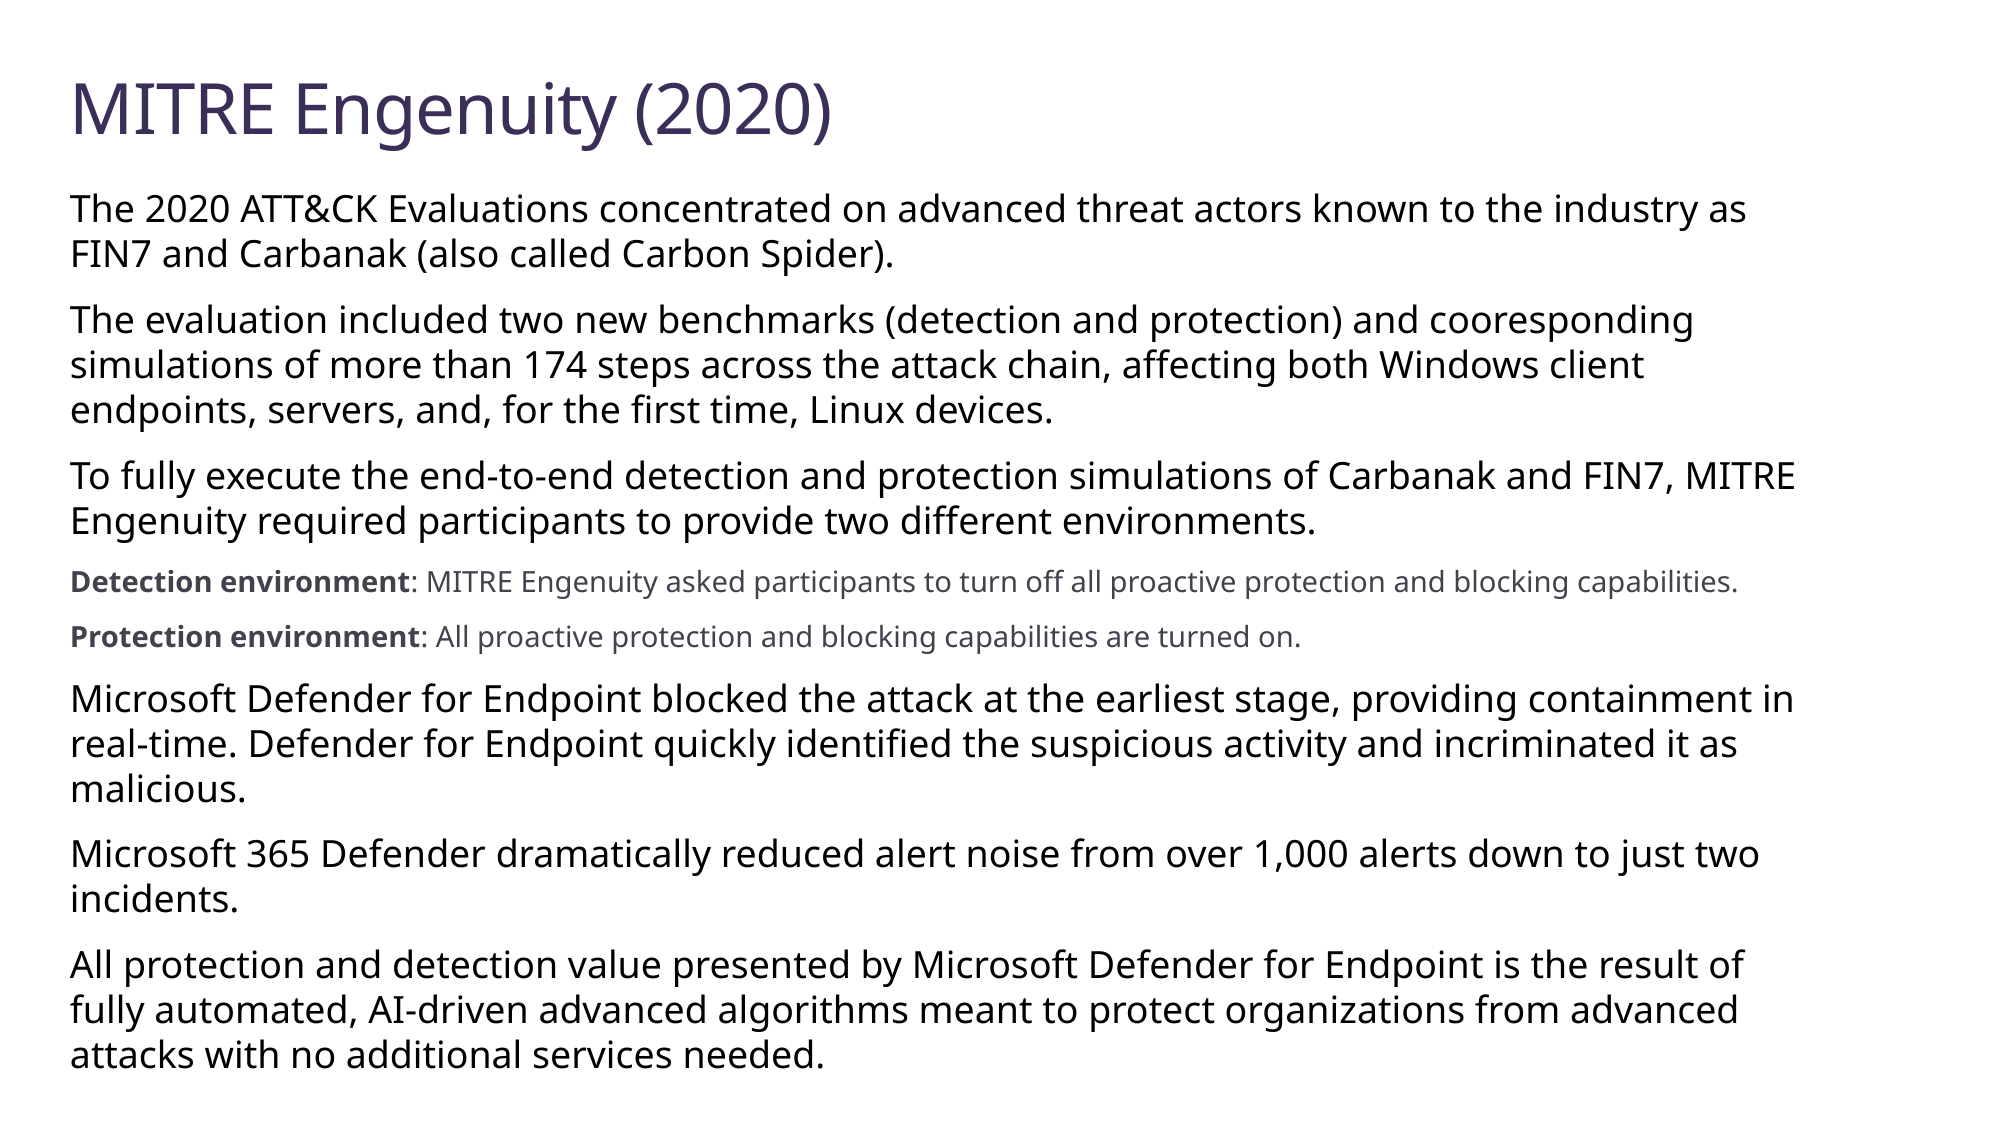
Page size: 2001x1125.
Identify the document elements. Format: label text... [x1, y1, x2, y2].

title MITRE Engenuity (2020) [69, 36, 1206, 161]
list The 2020 ATT&CK Evaluations concentrated on advanced threat actors known to the industry as FIN7 and Carbanak (also called Carbon Spider). The evaluation included two new benchmarks (detection and protection) and cooresponding simulations of more than 174 steps across the attack chain, affecting both Windows client endpoints, servers, and, for the first time, Linux devices. To fully execute the end-to-end detection and protection simulations of Carbanak and FIN7, MITRE Engenuity required participants to provide two different environments. Detection environment: MITRE Engenuity asked participants to turn off all proactive protection and blocking capabilities. Protection environment: All proactive protection and blocking capabilities are turned on. Microsoft Defender for Endpoint blocked the attack at the earliest stage, providing containment in real-time. Defender for Endpoint quickly identified the suspicious activity and incriminated it as malicious. Microsoft 365 Defender dramatically reduced alert noise from over 1,000 alerts down to just two incidents. All protection and detection value presented by Microsoft Defender for Endpoint is the result of fully automated, AI-driven advanced algorithms meant to protect organizations from advanced attacks with no additional services needed. [69, 185, 1808, 351]
